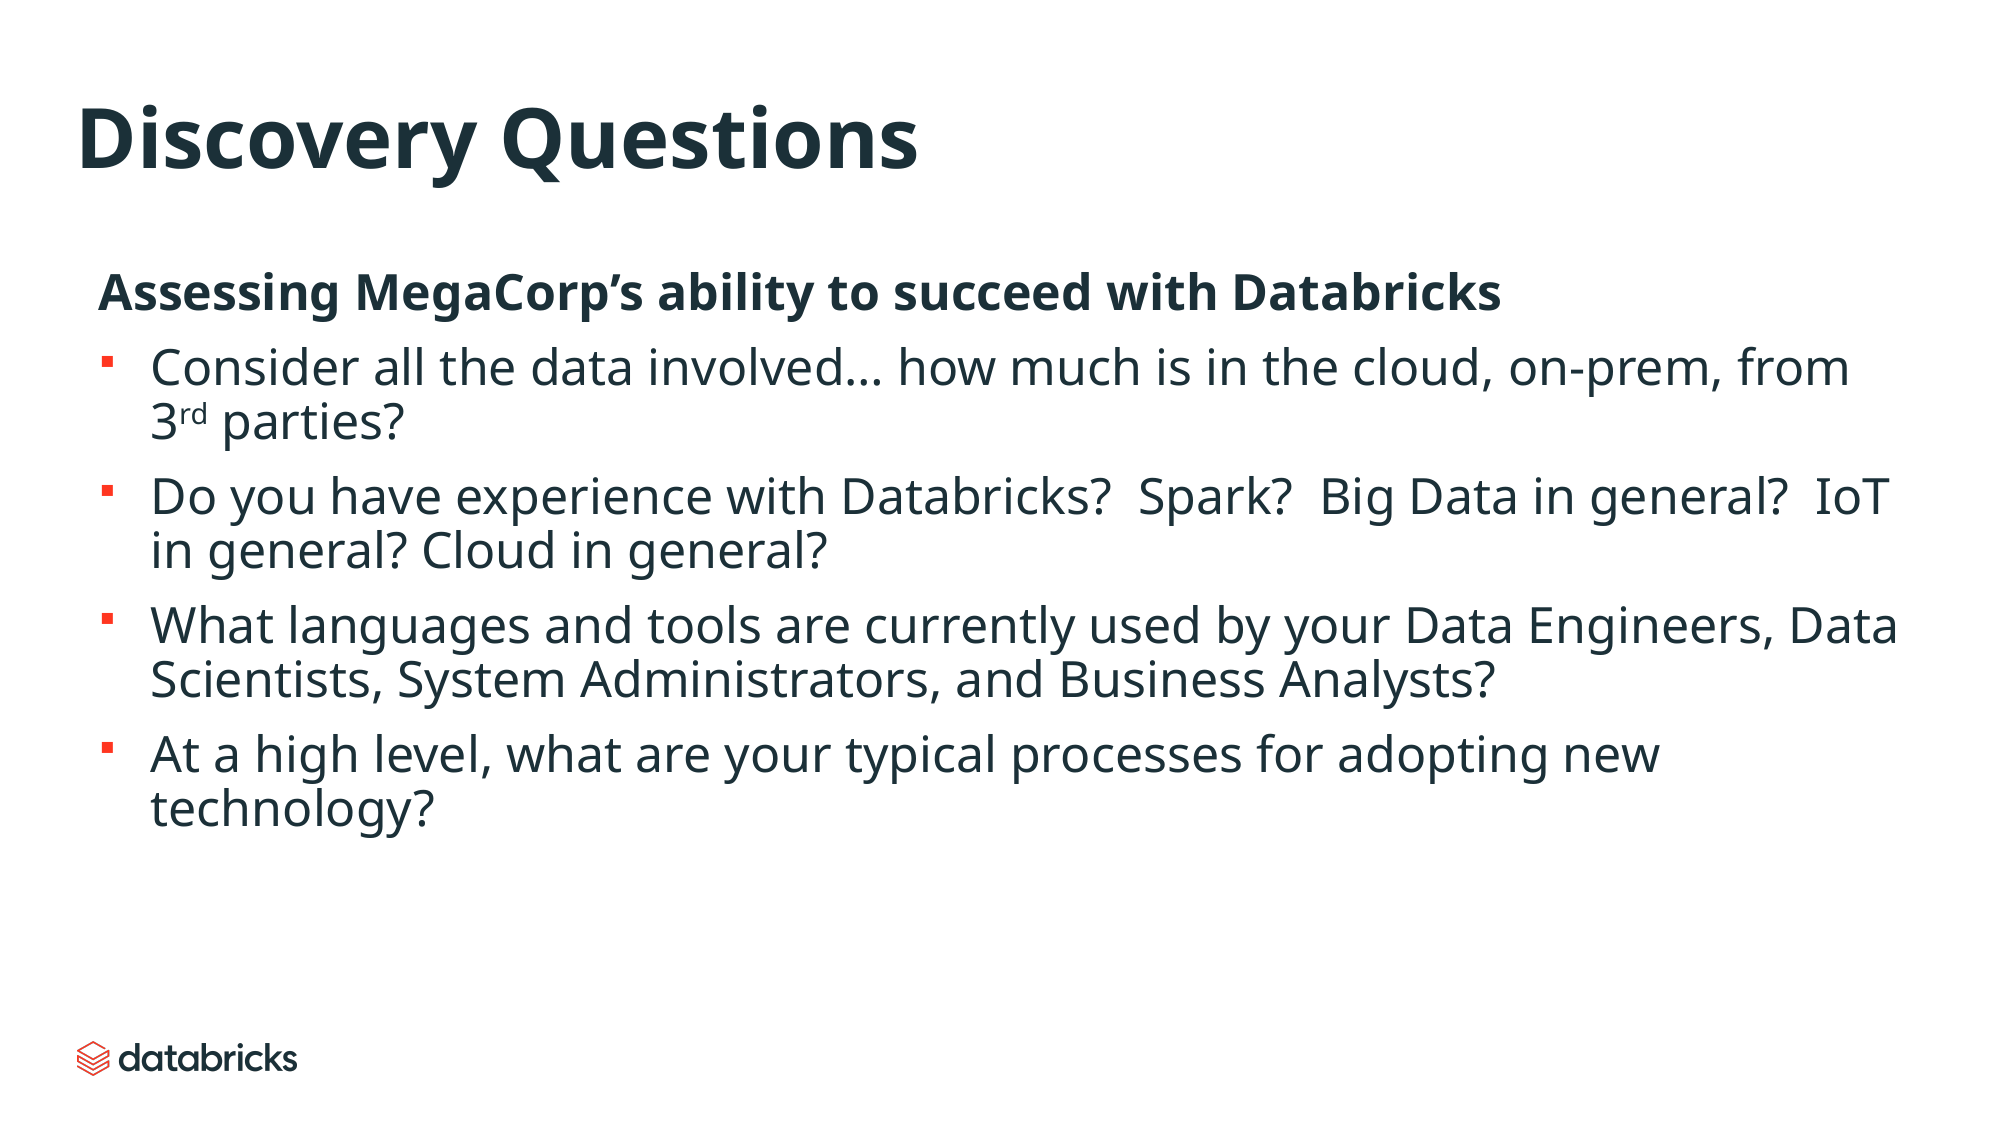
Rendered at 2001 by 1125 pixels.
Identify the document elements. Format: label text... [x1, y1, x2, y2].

list Assessing MegaCorp’s ability to succeed with Databricks Consider all the data involved… how much is in the cloud, on-prem, from 3rd parties? Do you have experience with Databricks? Spark? Big Data in general? IoT in general? Cloud in general? What languages and tools are currently used by your Data Engineers, Data Scientists, System Administrators, and Business Analysts? At a high level, what are your typical processes for adopting new technology? [75, 260, 1923, 1014]
title Discovery Questions [75, 59, 1923, 223]
picture [77, 1041, 297, 1076]
